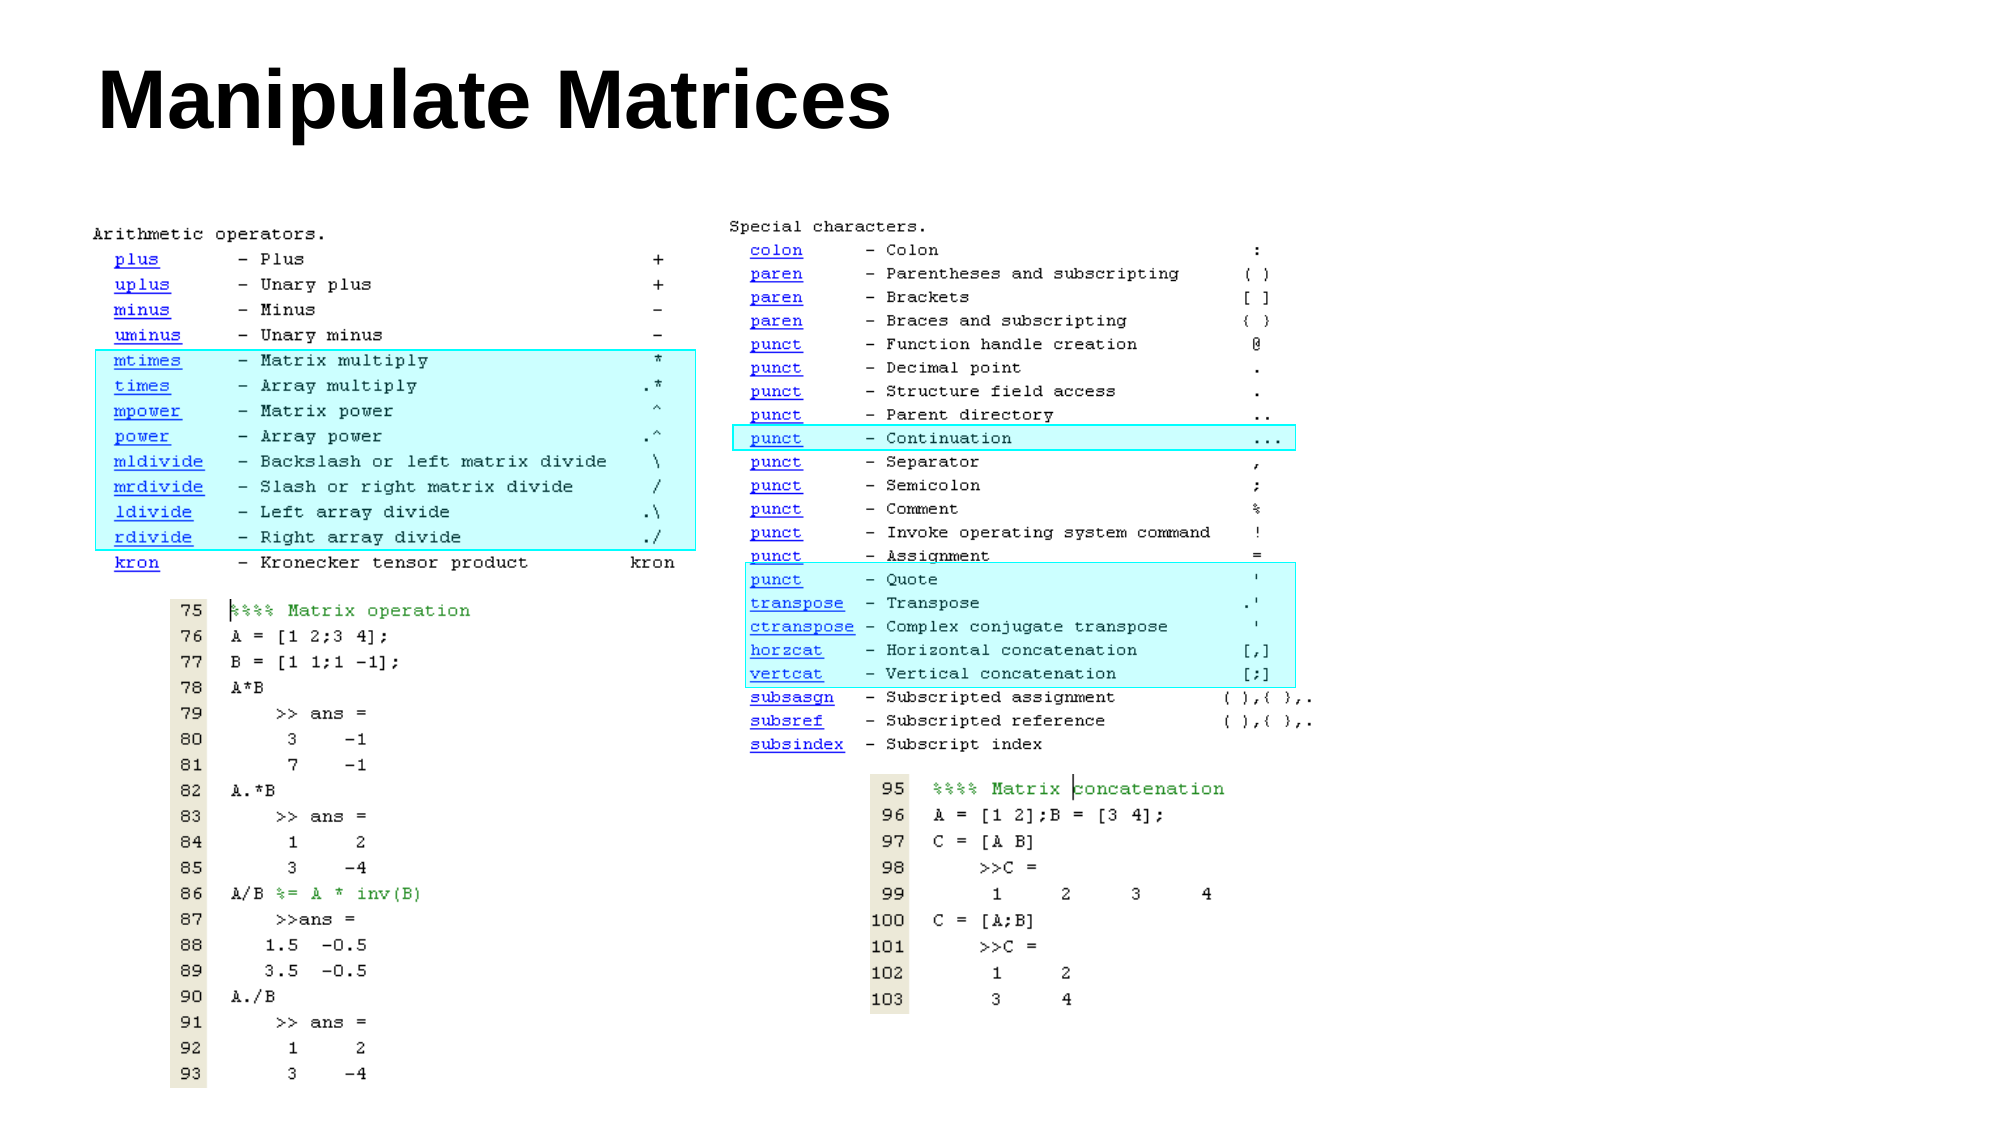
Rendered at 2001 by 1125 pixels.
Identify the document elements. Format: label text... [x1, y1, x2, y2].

picture [870, 774, 1234, 1014]
list Manipulate Matrices [82, 37, 1434, 163]
picture [720, 212, 1334, 762]
picture [170, 599, 483, 1088]
text_box [687, 350, 696, 550]
picture [82, 224, 684, 582]
